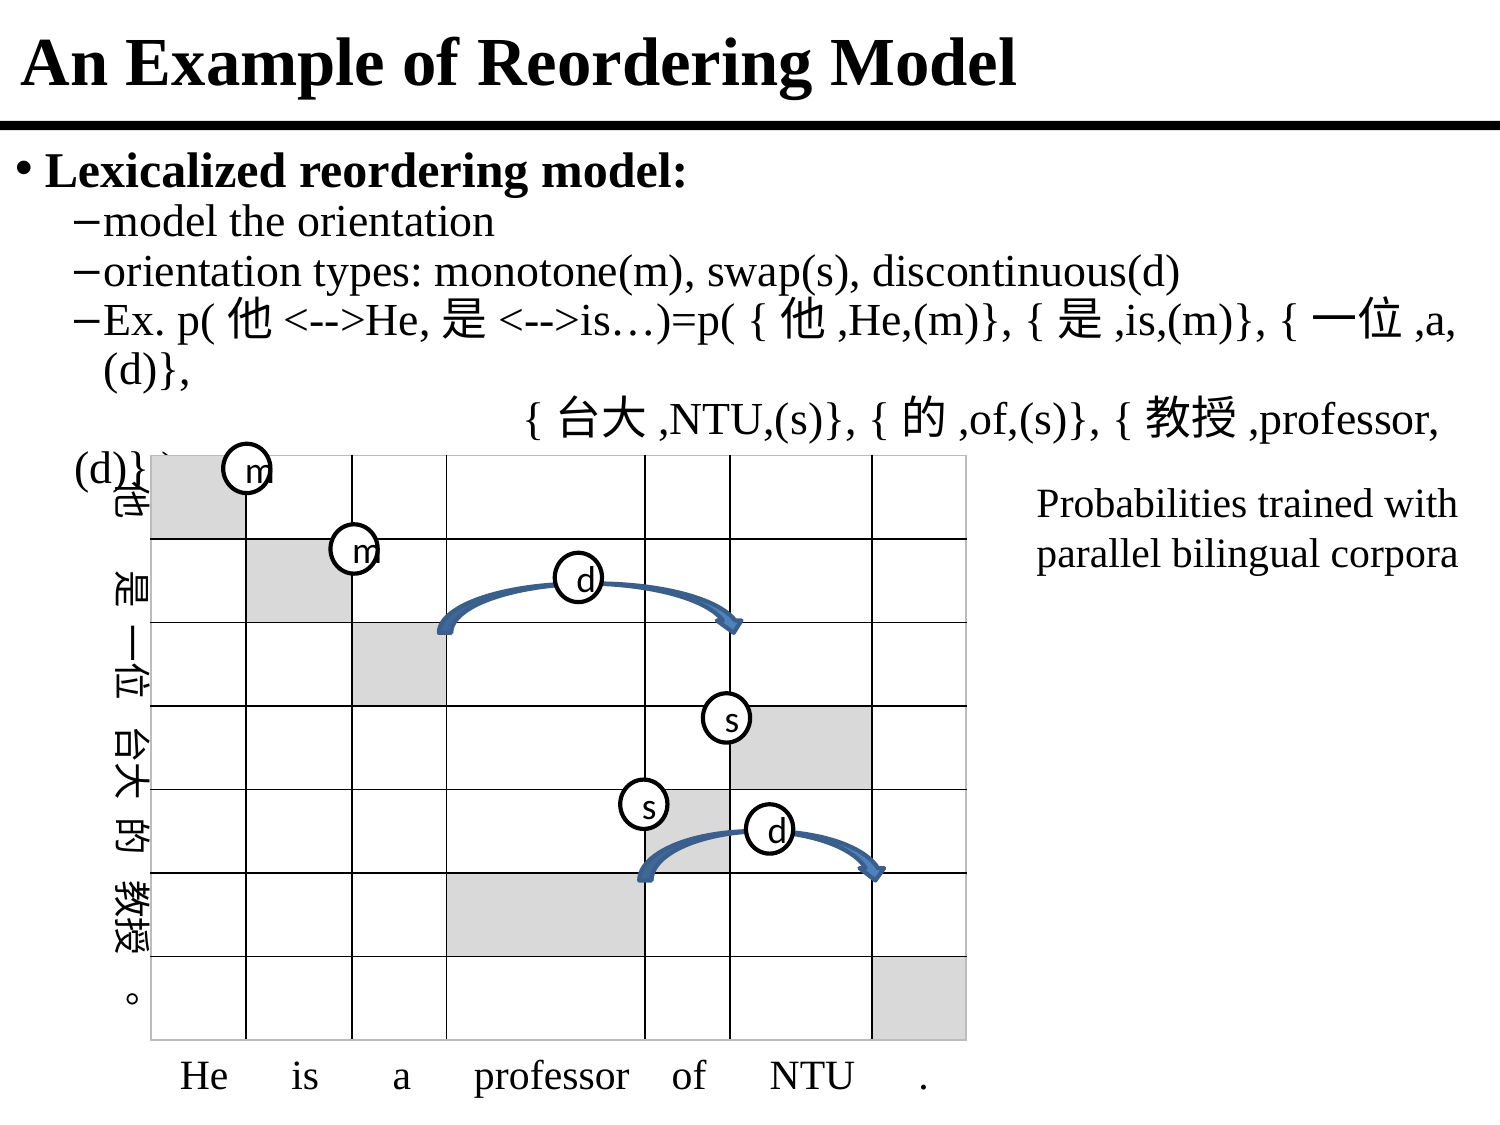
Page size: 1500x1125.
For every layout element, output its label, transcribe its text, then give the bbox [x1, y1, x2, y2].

table_cell [247, 623, 351, 705]
table_cell [731, 790, 871, 856]
table_cell [646, 957, 729, 1039]
list Lexicalized reordering model: model the orientation orientation types: monotone(m), swap(s), discontinuous(d) Ex. p(他<-->He,是<-->is…)=p( {他,He,(m)}, {是,is,(m)}, {一位,a,(d)}, {台大,NTU,(s)}, {的,of,(s)}, {教授,professor,(d)} ) [0, 141, 1500, 795]
text_box [0, 0, 1500, 75]
table_cell [447, 623, 644, 705]
table_cell [447, 790, 644, 872]
table_cell [646, 874, 729, 956]
table_cell [731, 540, 871, 622]
table_cell [164, 790, 245, 872]
table_header [873, 456, 965, 538]
text_box s [700, 691, 753, 745]
table_header [353, 456, 446, 538]
table_cell [447, 707, 644, 789]
table_header [152, 456, 245, 538]
table_cell [247, 874, 351, 956]
table_cell [152, 957, 245, 1039]
table_cell [247, 790, 351, 872]
text_box d [743, 802, 796, 856]
text_box d [552, 550, 605, 605]
table_cell [731, 874, 871, 956]
table_cell [873, 707, 965, 789]
text_box [637, 829, 744, 883]
table_cell [247, 707, 351, 789]
table_cell [353, 874, 446, 956]
table_header [247, 456, 351, 538]
table_cell [164, 623, 245, 705]
text_box Probabilities trained with parallel bilingual corpora [1021, 468, 1483, 583]
table_cell [646, 790, 729, 859]
text_box 他 是 一位 台大 的 教授 。 [87, 466, 164, 1026]
table_header [447, 456, 644, 538]
table_header [646, 456, 729, 538]
table_cell [731, 957, 871, 1039]
table_cell [164, 540, 245, 622]
table_cell [353, 790, 446, 872]
table_cell [447, 540, 644, 612]
table_cell [731, 623, 871, 705]
text_box [795, 830, 886, 883]
table_header [731, 456, 871, 538]
table_cell [873, 540, 965, 622]
table_cell [353, 957, 446, 1039]
table_cell [873, 874, 965, 956]
table_cell [353, 623, 446, 705]
table_cell [247, 540, 351, 622]
title An Example of Reordering Model [5, 75, 1356, 123]
table_cell [873, 790, 965, 872]
table_cell [646, 623, 729, 705]
text_box [603, 581, 744, 635]
table_cell [164, 874, 245, 956]
table_cell [873, 623, 965, 705]
text_box s [618, 777, 670, 832]
table_cell [164, 707, 245, 789]
table_cell [731, 835, 860, 872]
text_box He is a professor of NTU . [165, 1041, 945, 1105]
text_box [436, 582, 554, 635]
table_cell [646, 540, 729, 610]
table_cell [646, 591, 716, 622]
table_cell [459, 587, 644, 622]
table_cell [353, 540, 446, 622]
table_cell [646, 707, 729, 789]
table_cell [447, 874, 644, 956]
text_box m [328, 522, 380, 576]
table_cell [353, 707, 446, 789]
text_box m [221, 441, 273, 496]
table_cell [657, 837, 729, 872]
table_cell [447, 957, 644, 1039]
table_cell [247, 957, 351, 1039]
table_cell [873, 957, 965, 1039]
table_cell [731, 707, 871, 789]
